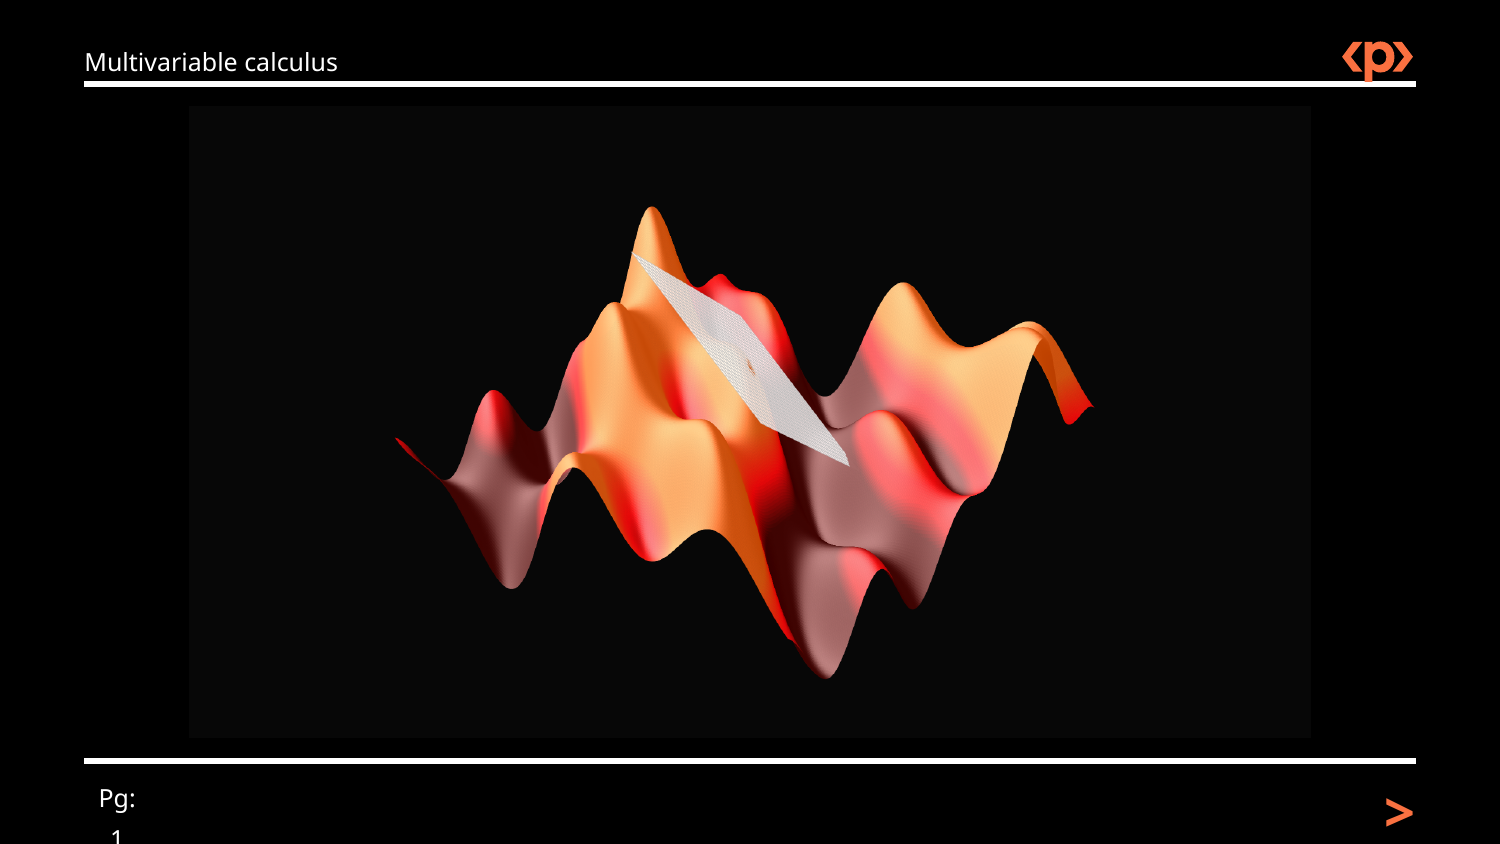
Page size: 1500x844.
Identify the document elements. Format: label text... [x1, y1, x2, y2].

text_box Multivariable calculus [84, 34, 715, 77]
text_box > [1384, 752, 1416, 760]
picture [189, 106, 1311, 738]
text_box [1341, 41, 1414, 82]
text_box Pg: 1 [90, 770, 144, 844]
text_box > [1384, 762, 1416, 844]
